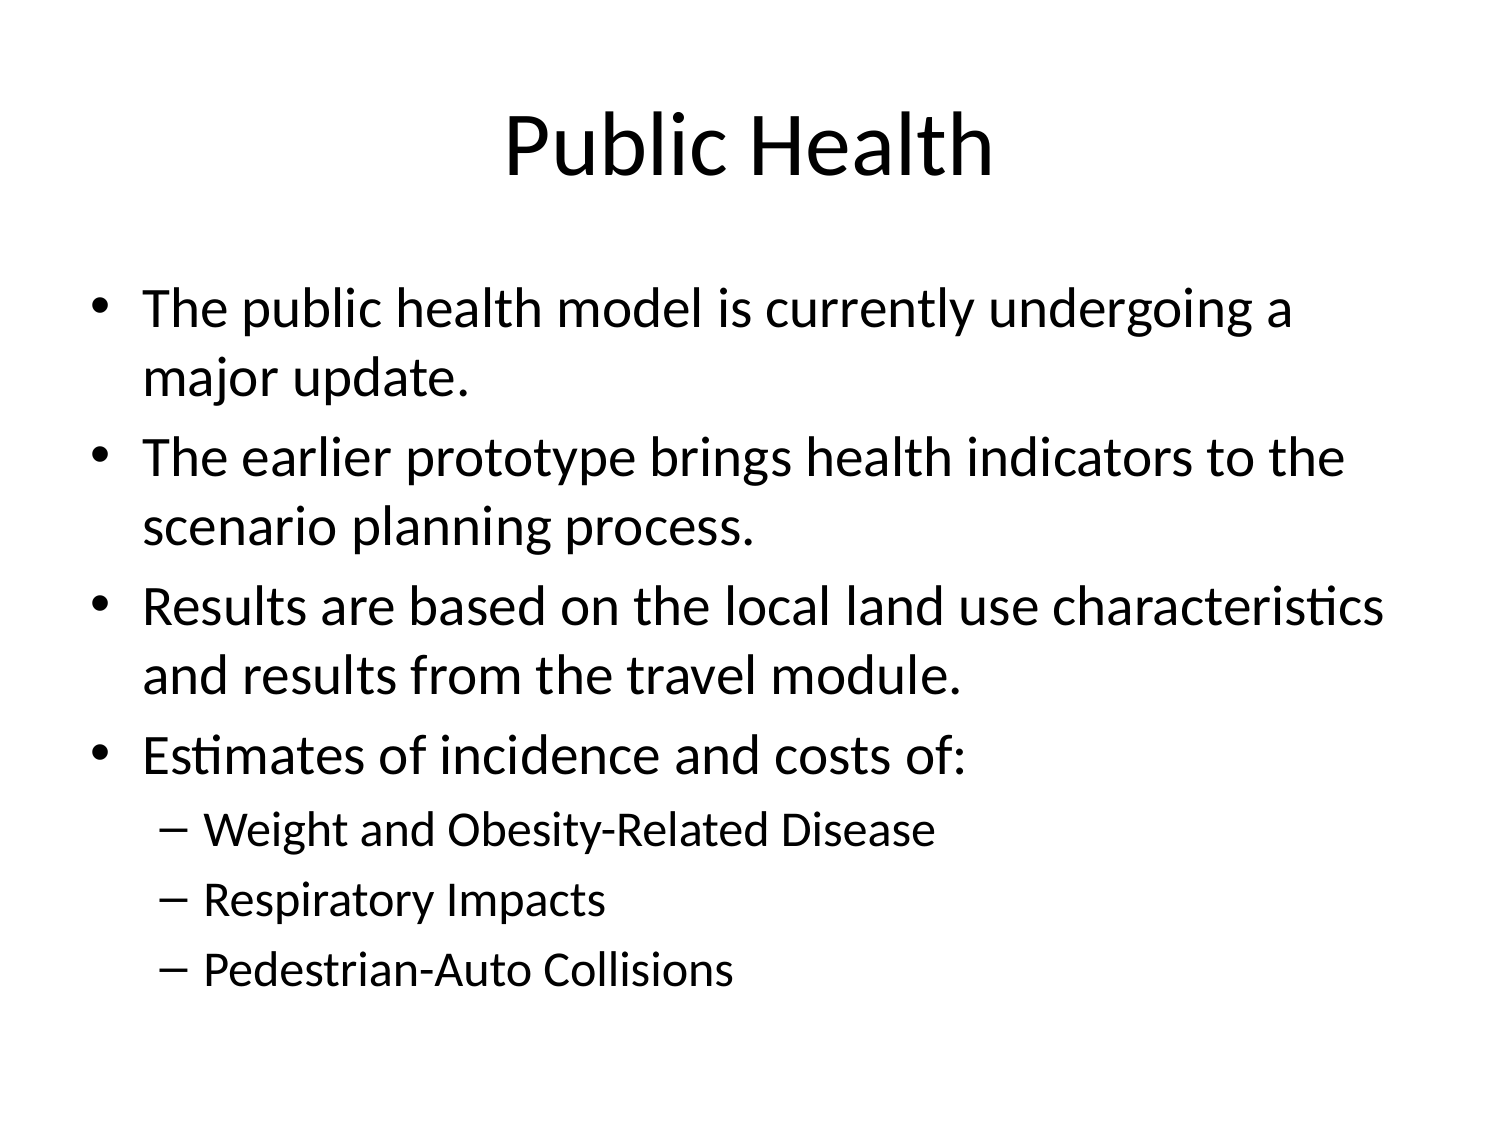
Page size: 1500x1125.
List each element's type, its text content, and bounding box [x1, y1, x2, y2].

list The public health model is currently undergoing a major update. The earlier prototype brings health indicators to the scenario planning process. Results are based on the local land use characteristics and results from the travel module. Estimates of incidence and costs of: Weight and Obesity-Related Disease Respiratory Impacts Pedestrian-Auto Collisions [75, 262, 1425, 1005]
title Public Health [75, 45, 1425, 233]
